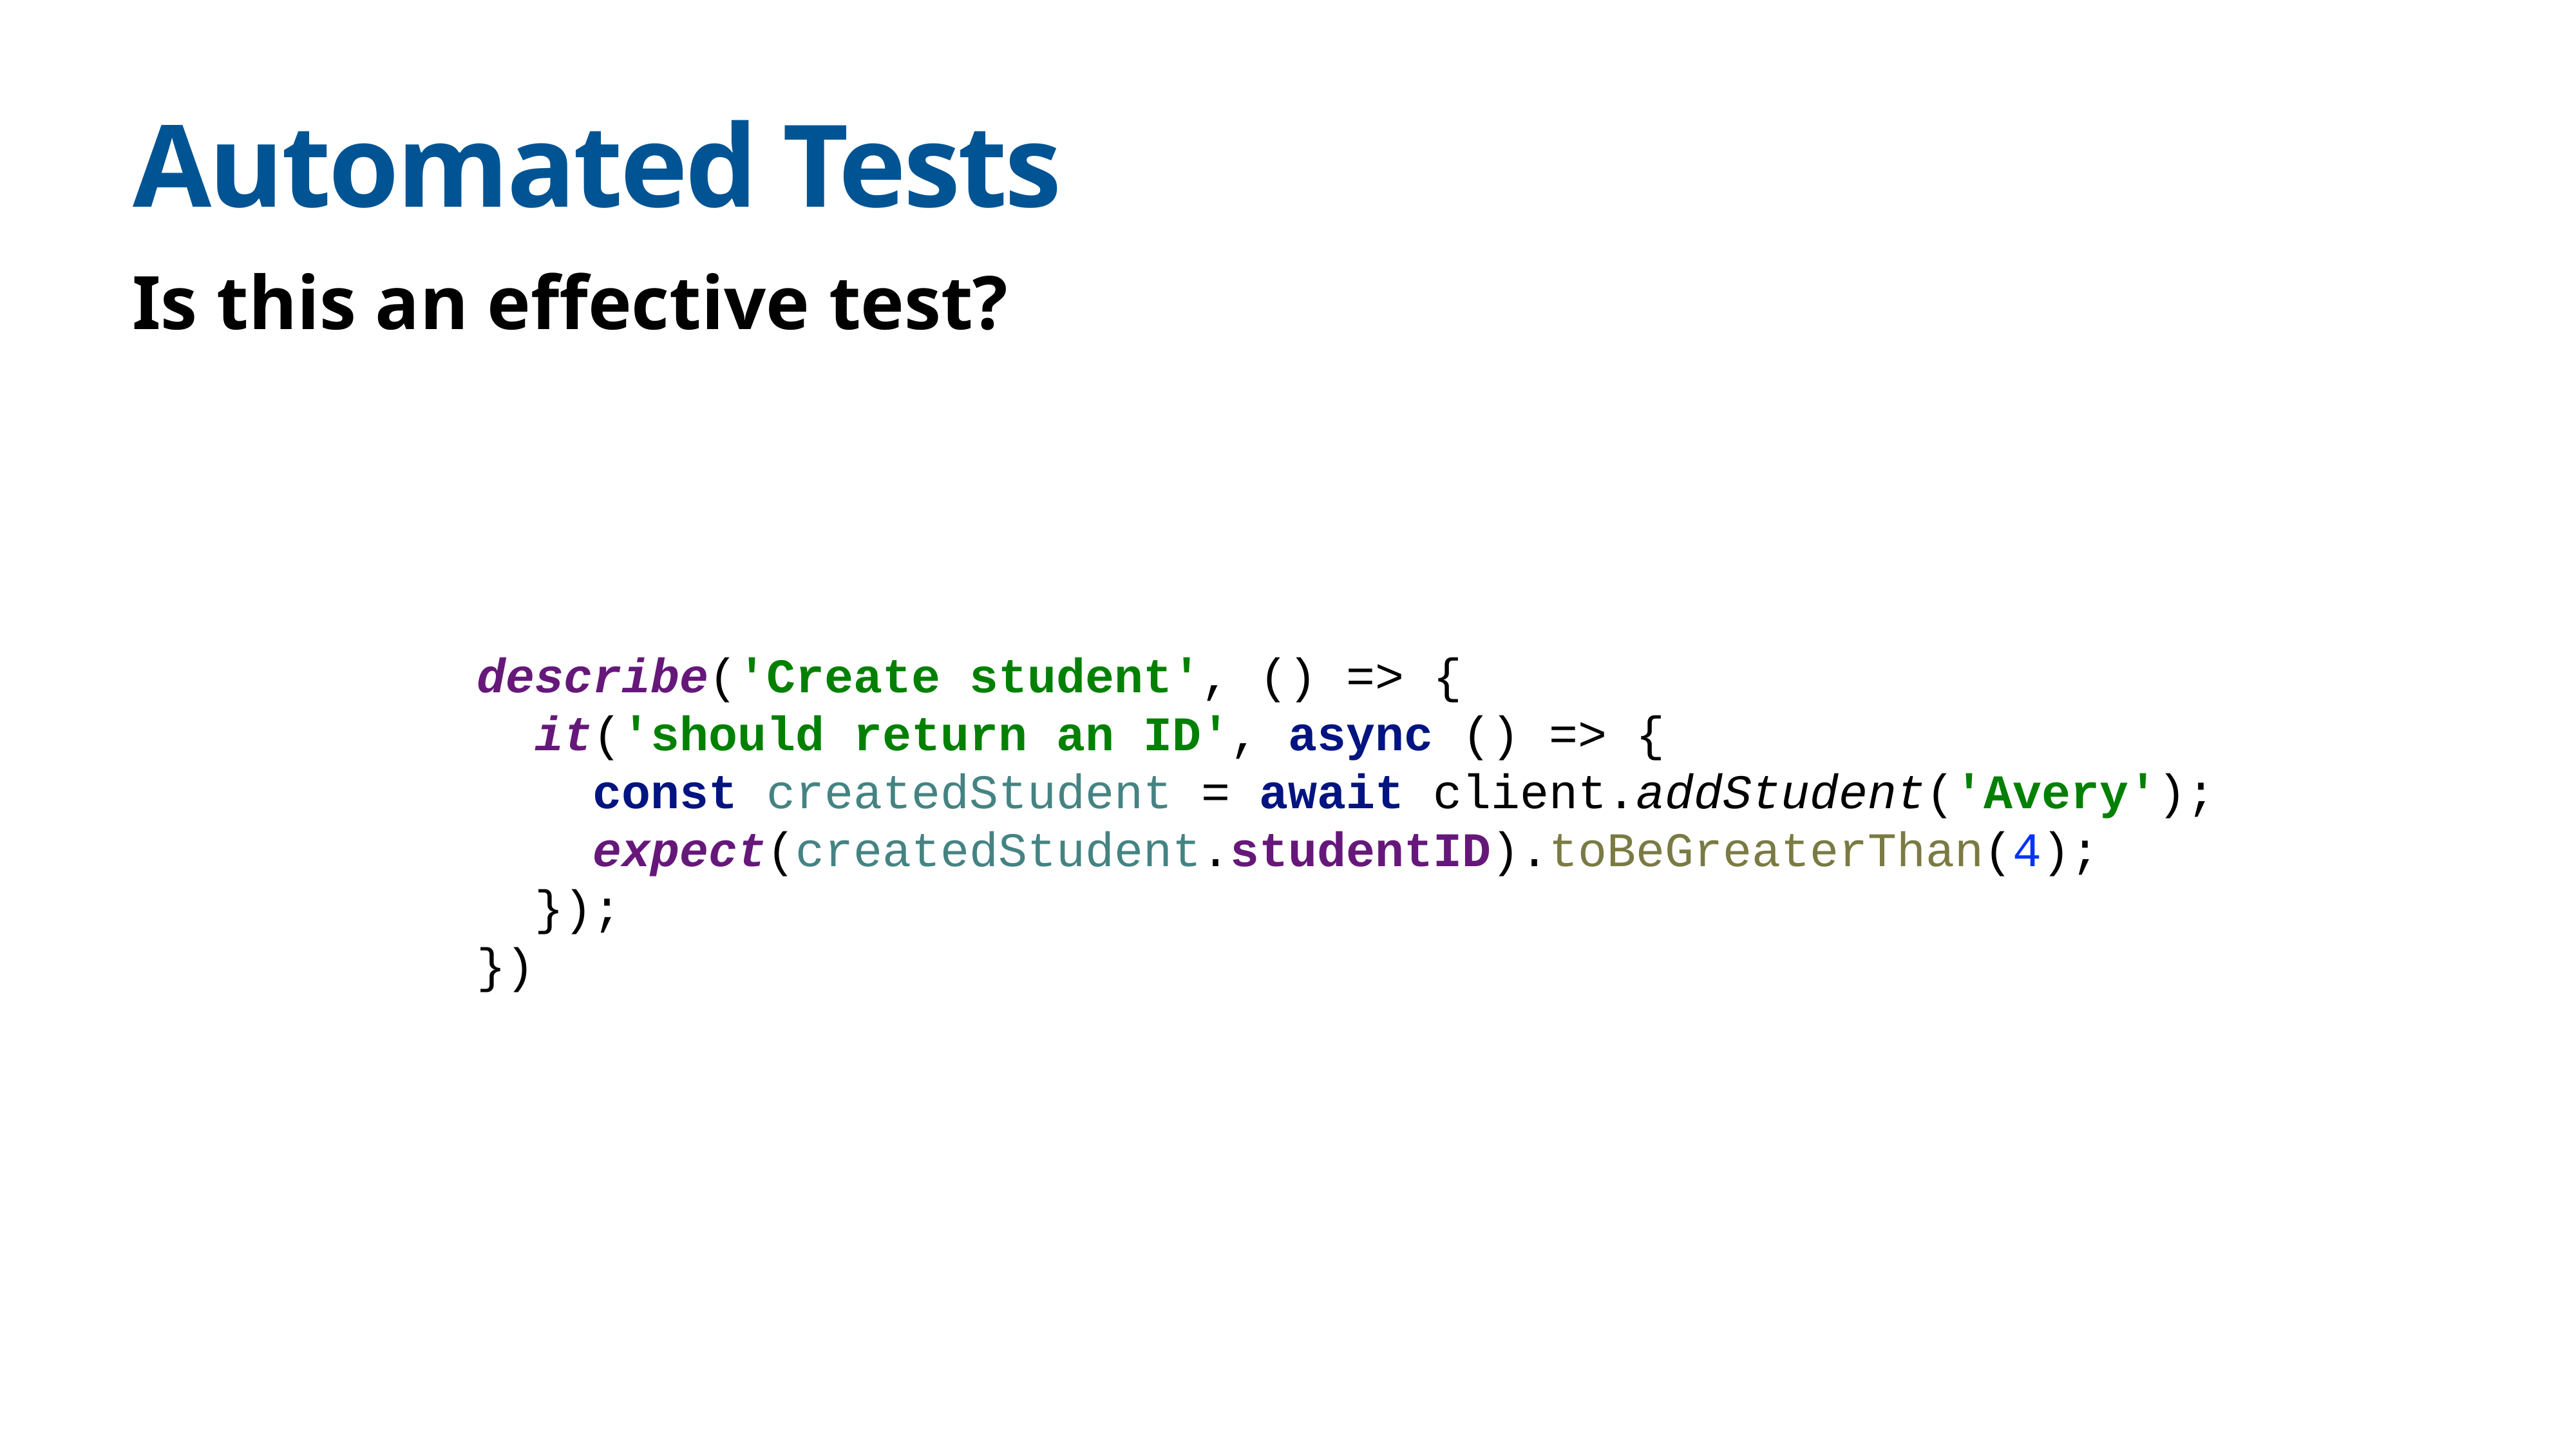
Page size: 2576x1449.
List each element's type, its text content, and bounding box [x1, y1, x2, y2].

list Is this an effective test? [127, 250, 2449, 350]
title Automated Tests [127, 113, 2449, 250]
text_box describe('Create student', () => { it('should return an ID', async () => { const createdStudent = await client.addStudent('Avery'); expect(createdStudent.studentID).toBeGreaterThan(4); }); }) [473, 640, 2221, 996]
